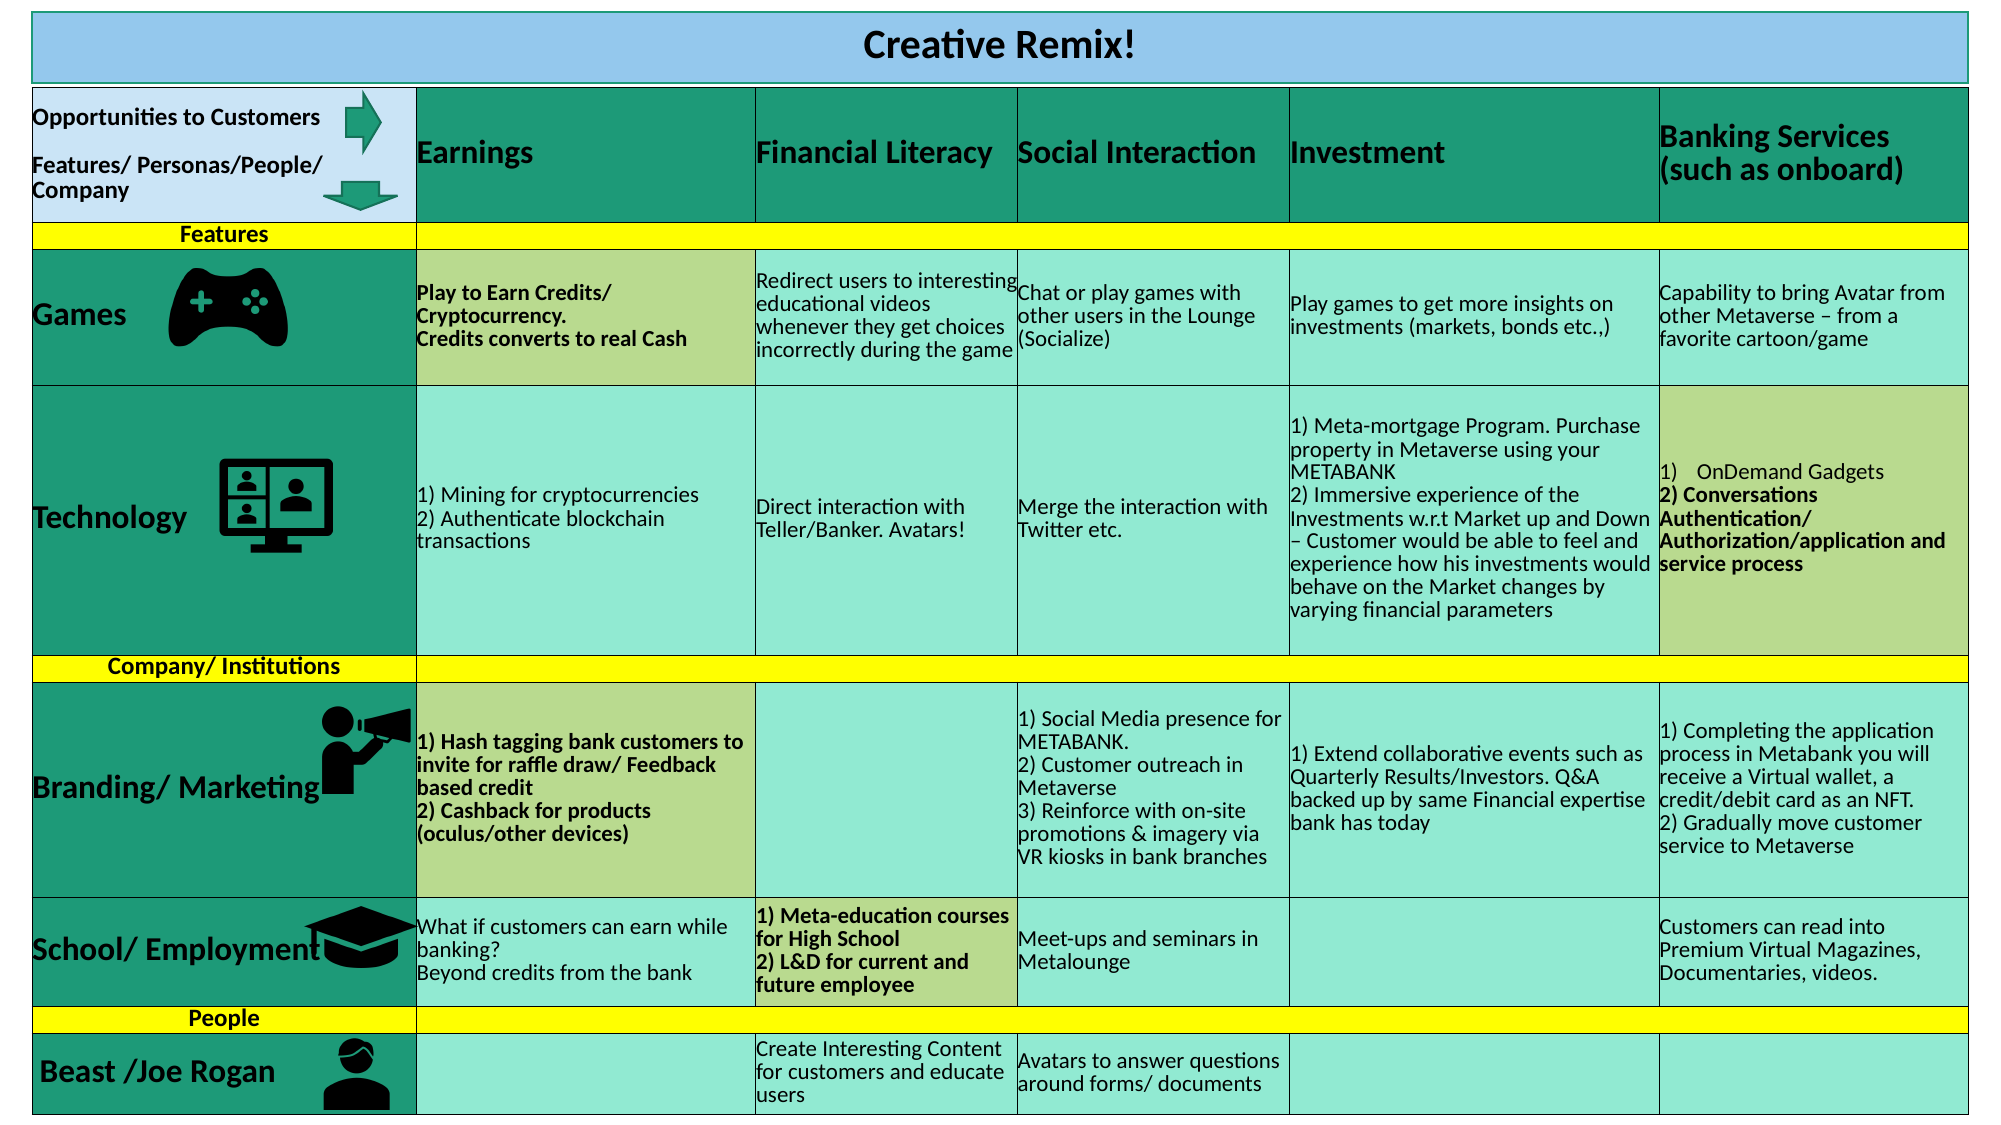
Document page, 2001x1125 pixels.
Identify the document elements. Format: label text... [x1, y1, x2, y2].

table_cell Games​ [33, 250, 416, 385]
table_header Opportunities to Customers Features/ Personas/People/ Company [33, 88, 416, 222]
table_cell Play games to get more insights on investments (markets, bonds etc.,) [1290, 250, 1659, 385]
table_header Financial Literacy [756, 88, 1017, 222]
text_box Creative Remix! [31, 11, 1969, 84]
table_header Earnings [417, 88, 755, 222]
table_cell Redirect users to interesting educational videos whenever they get choices incorrectly during the game [756, 250, 1017, 385]
table_header Social​ Interaction [1018, 88, 1289, 222]
table_cell 1) Completing the application process in Metabank you will receive a Virtual wallet, a credit/debit card as an NFT.​ 2) Gradually move customer service to Metaverse​ [1660, 683, 1968, 897]
table_cell Chat or play games with other users in the Lounge (Socialize) [1018, 250, 1289, 385]
table_cell [417, 656, 1968, 682]
table_cell [1290, 1034, 1659, 1114]
table_cell Technology​ [33, 386, 416, 655]
table_cell School/ Employment [33, 898, 416, 1006]
table_header Banking Services (such as onboard) [1660, 88, 1968, 222]
table_header Investment​ [1290, 88, 1659, 222]
table_cell Company/ Institutions [33, 656, 416, 682]
table_cell Beast /Joe Rogan [33, 1034, 307, 1114]
table_cell Capability to bring Avatar from other Metaverse – from a favorite cartoon/game [1660, 250, 1968, 385]
table_cell Meet-ups and seminars in Metalounge [1018, 898, 1289, 1006]
table_cell Merge the interaction with Twitter etc. [1018, 386, 1289, 655]
picture [307, 1027, 406, 1124]
table_cell [756, 683, 1017, 897]
table_cell People [33, 1007, 416, 1033]
picture [208, 439, 344, 572]
picture [302, 688, 429, 812]
table_cell OnDemand Gadgets 2) Conversations Authentication/ Authorization/application and service process [1660, 386, 1968, 655]
table_cell Play to Earn Credits/ Cryptocurrency. Credits converts to real Cash [417, 250, 755, 385]
table_cell Customers can read into Premium Virtual Magazines, Documentaries, videos. [1660, 898, 1968, 1006]
table_cell 1) Hash tagging bank customers to invite for raffle draw/ Feedback based credit 2) Cashback for products (oculus/other devices) [417, 683, 755, 897]
table_cell 1) Social Media presence for METABANK. 2) Customer outreach in Metaverse 3) Reinforce with on-site promotions & imagery via VR kiosks in bank branches [1018, 683, 1289, 897]
table_cell Beast /Joe Rogan [406, 1034, 416, 1114]
table_cell [417, 223, 1968, 249]
table_cell 1) Extend collaborative events such as Quarterly Results/Investors. Q&A backed up by same Financial expertise bank has today [1290, 683, 1659, 897]
table_cell Create Interesting Content for customers and educate users [756, 1034, 1017, 1114]
table_cell 1) Meta-education courses for High School 2) L&D for current and future employee [756, 898, 1017, 1006]
table_cell [417, 1007, 1968, 1033]
picture [298, 875, 424, 999]
table_cell Features [33, 223, 416, 249]
table_cell [1290, 898, 1659, 1006]
table_cell 1) Mining for cryptocurrencies 2) Authenticate blockchain transactions [417, 386, 755, 655]
text_box [345, 89, 382, 156]
text_box [323, 180, 398, 211]
picture [160, 240, 296, 374]
table_cell 1) Meta-mortgage Program. Purchase property in Metaverse using your METABANK 2) Immersive experience of the Investments w.r.t Market up and Down – Customer would be able to feel and experience how his investments would behave on the Market changes by varying financial parameters​ [1290, 386, 1659, 655]
table_cell [1660, 1034, 1968, 1114]
table_cell Branding/ Marketing [33, 683, 416, 897]
table_cell [417, 1034, 755, 1114]
table_cell What if customers can earn while banking? Beyond credits from the bank [417, 898, 755, 1006]
table_cell Avatars to answer questions around forms/ documents [1018, 1034, 1289, 1114]
table_cell Direct interaction with Teller/Banker. Avatars! [756, 386, 1017, 655]
